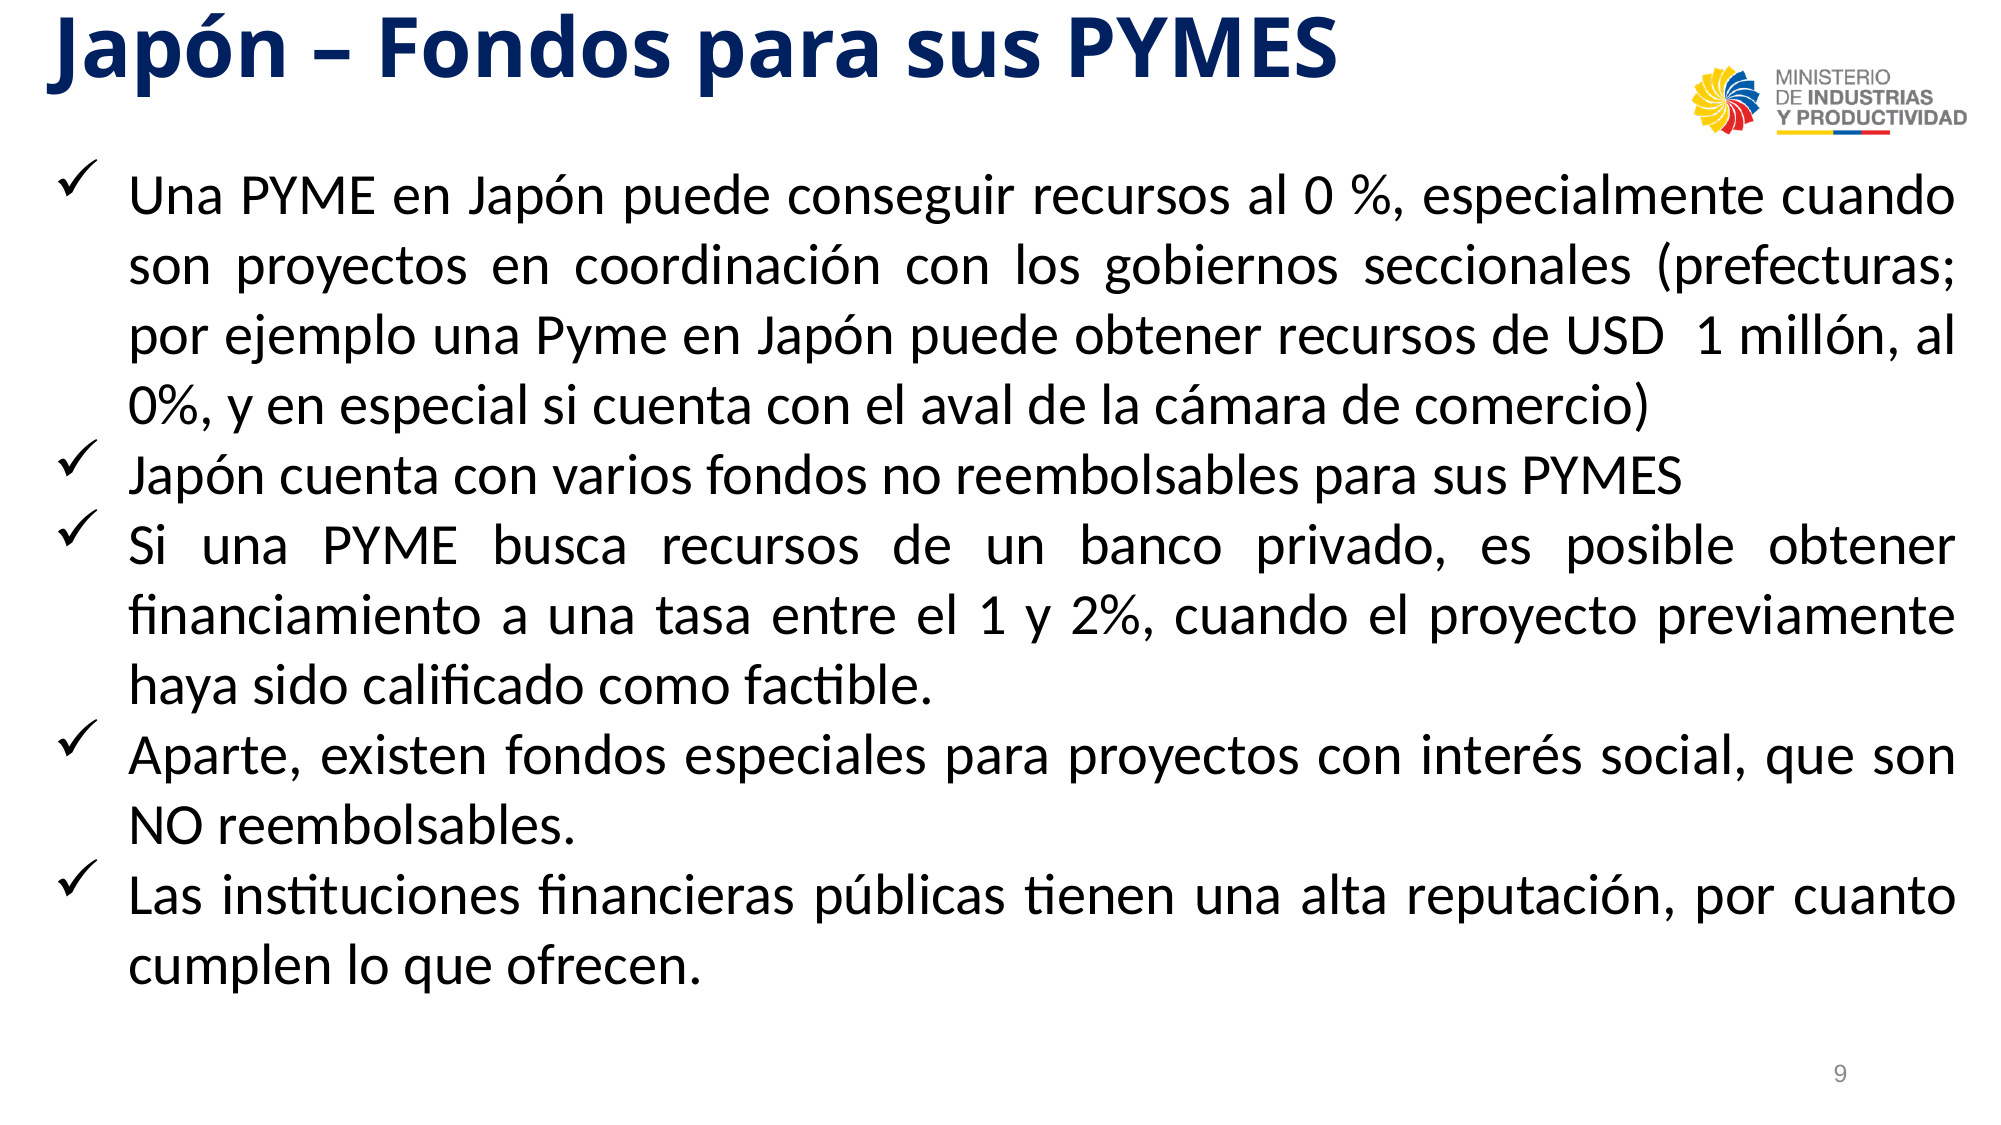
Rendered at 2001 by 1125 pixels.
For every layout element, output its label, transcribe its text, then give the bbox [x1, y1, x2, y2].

picture [1657, 32, 2000, 168]
text_box Una PYME en Japón puede conseguir recursos al 0 %, especialmente cuando son proyectos en coordinación con los gobiernos seccionales (prefecturas; por ejemplo una Pyme en Japón puede obtener recursos de USD 1 millón, al 0%, y en especial si cuenta con el aval de la cámara de comercio) Japón cuenta con varios fondos no reembolsables para sus PYMES Si una PYME busca recursos de un banco privado, es posible obtener financiamiento a una tasa entre el 1 y 2%, cuando el proyecto previamente haya sido calificado como factible. Aparte, existen fondos especiales para proyectos con interés social, que son NO reembolsables. Las instituciones financieras públicas tienen una alta reputación, por cuanto cumplen lo que ofrecen. [38, 103, 1973, 1004]
slide_number 9 [1412, 1042, 1863, 1103]
title Japón – Fondos para sus PYMES [38, 0, 1791, 103]
